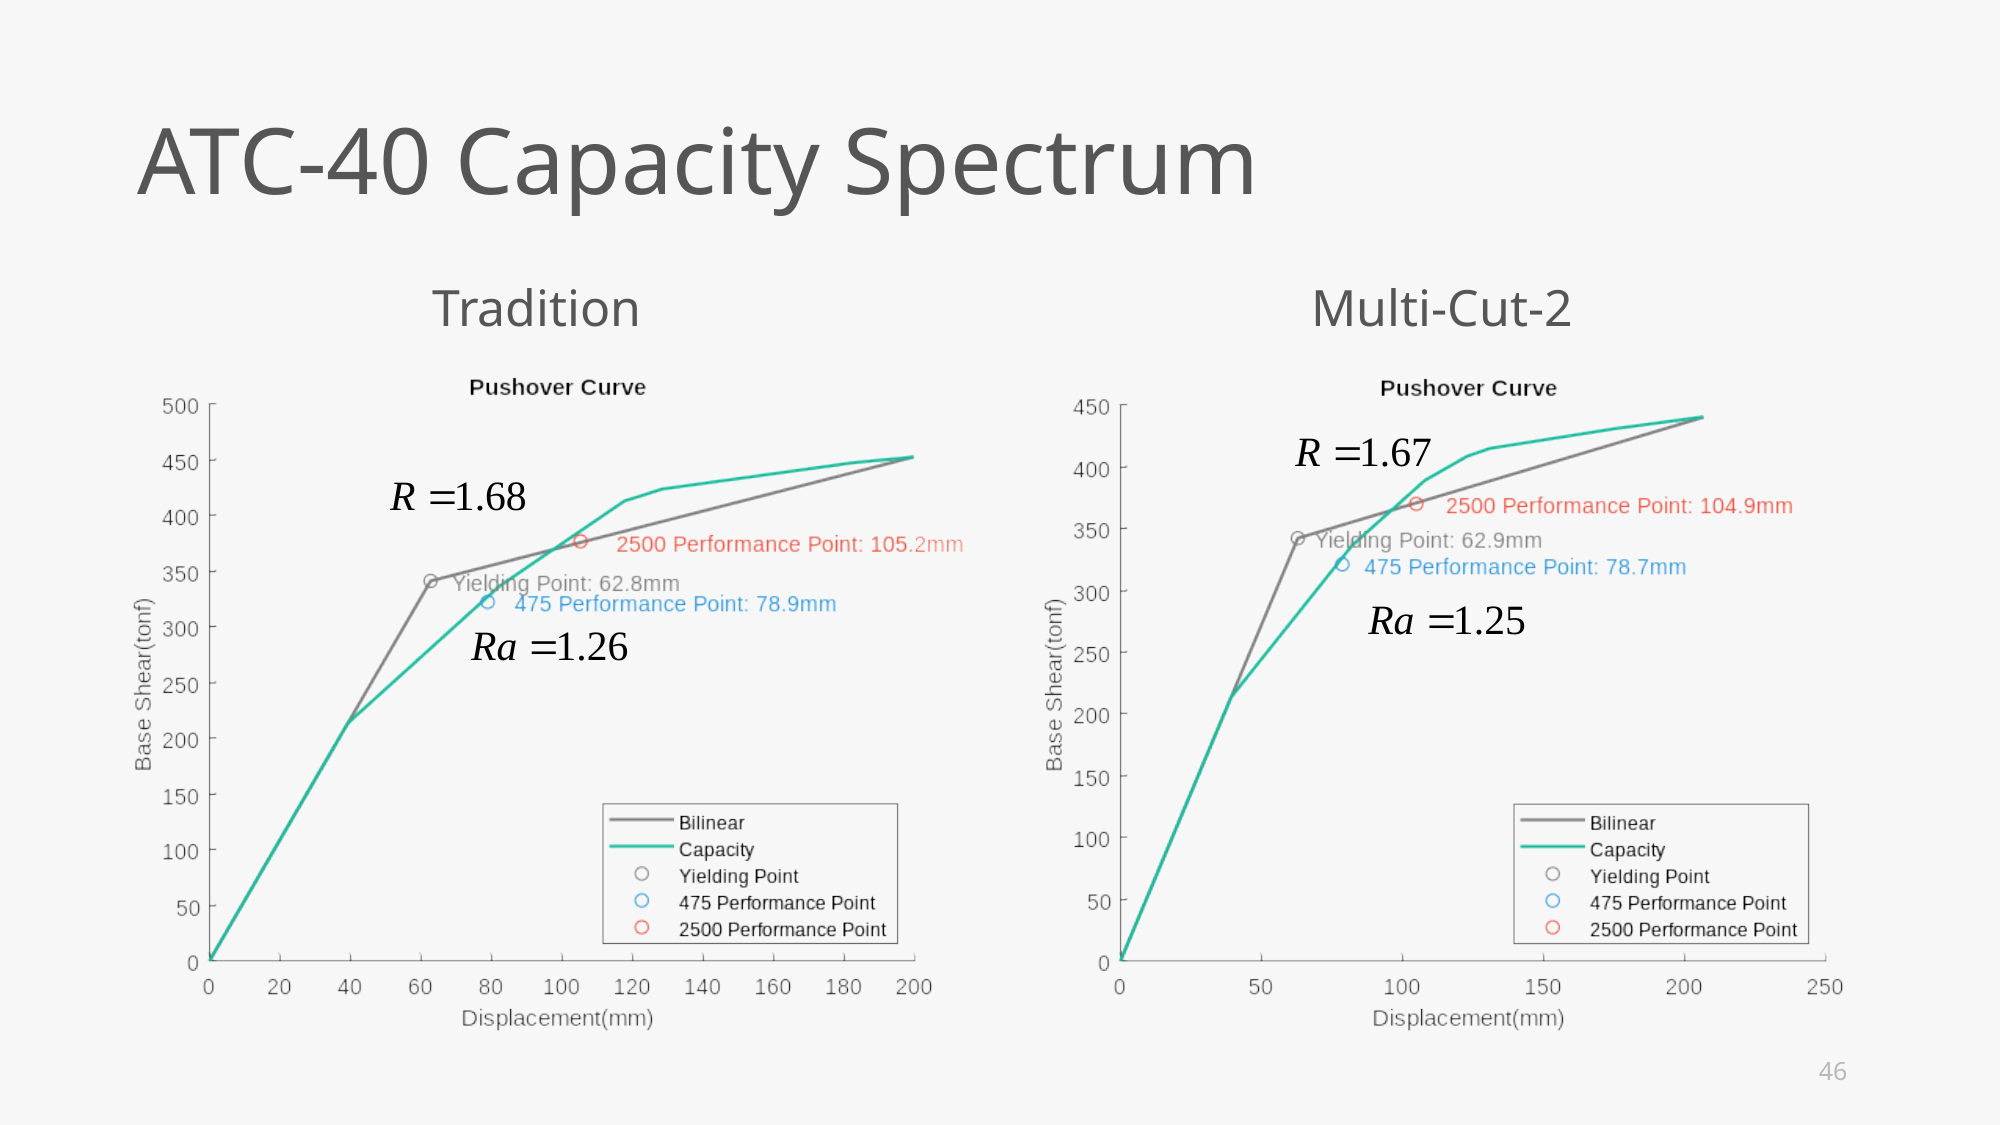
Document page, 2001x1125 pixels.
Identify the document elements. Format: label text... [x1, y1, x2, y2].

picture [90, 353, 999, 1034]
slide_number 46 [1412, 1042, 1863, 1103]
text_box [385, 477, 530, 518]
list ATC-40 Capacity Spectrum [137, 108, 1413, 324]
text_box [466, 627, 631, 668]
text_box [1290, 433, 1437, 474]
text_box Multi-Cut-2 [1311, 257, 1588, 345]
picture [1001, 354, 1910, 1034]
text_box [1363, 600, 1529, 641]
text_box Tradition [432, 257, 657, 345]
